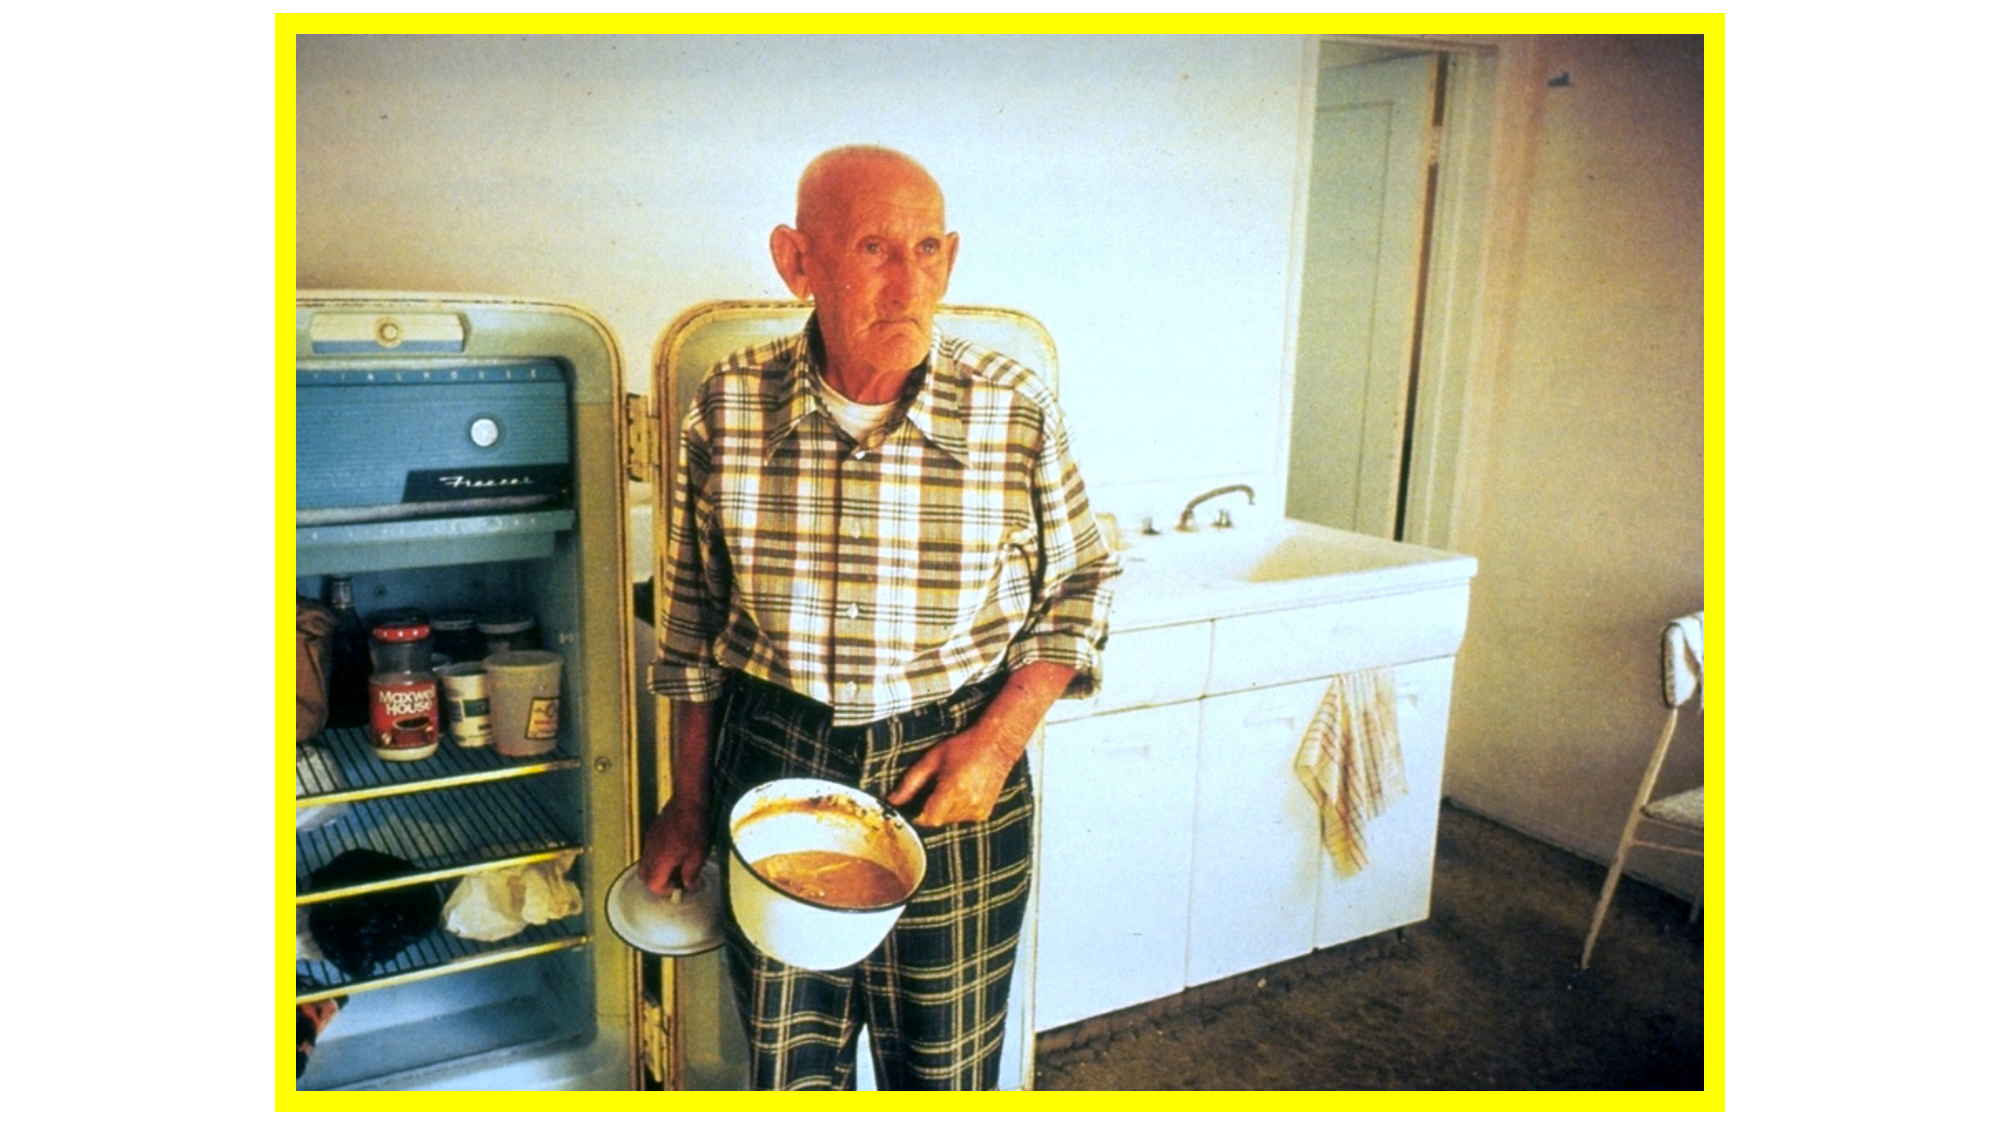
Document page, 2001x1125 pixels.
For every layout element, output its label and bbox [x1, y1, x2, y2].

picture [295, 33, 1705, 1092]
